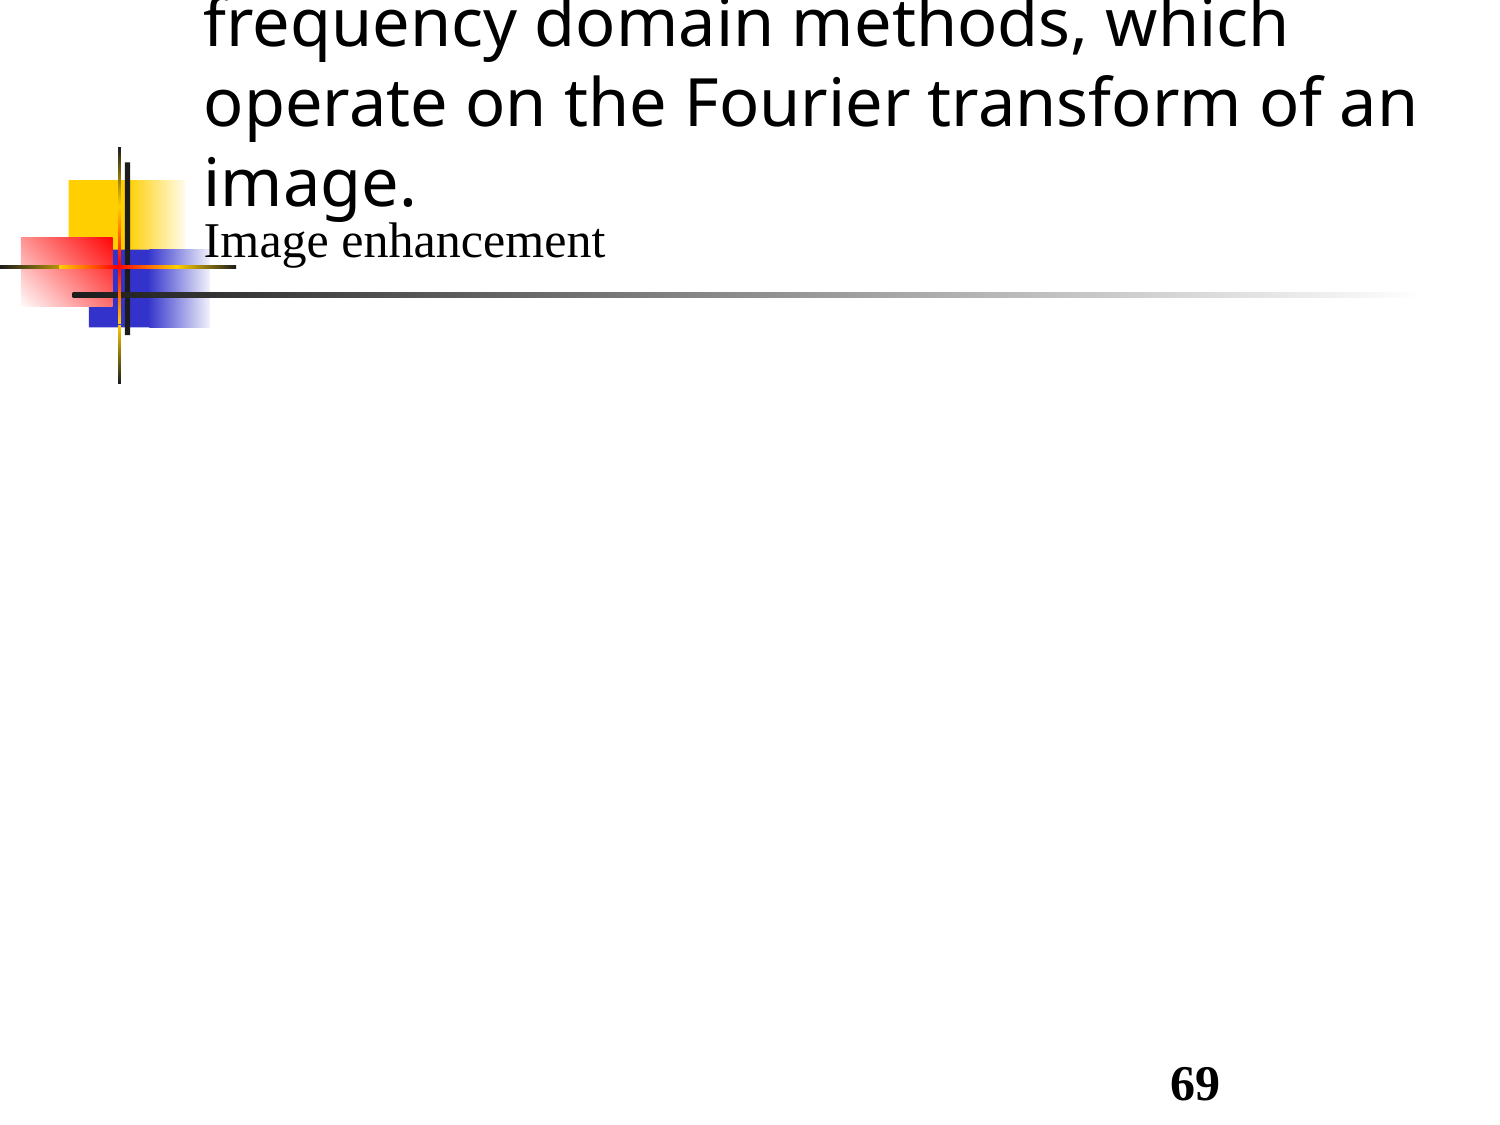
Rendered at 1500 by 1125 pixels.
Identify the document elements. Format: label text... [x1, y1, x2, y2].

list Image enhancement techniques are very subjective, and can be divided into two broad categories: Spatial domain methods, which operate directly on pixels frequency domain methods, which operate on the Fourier transform of an image. [188, 35, 1468, 275]
text_box 69 [1155, 1042, 1468, 1118]
